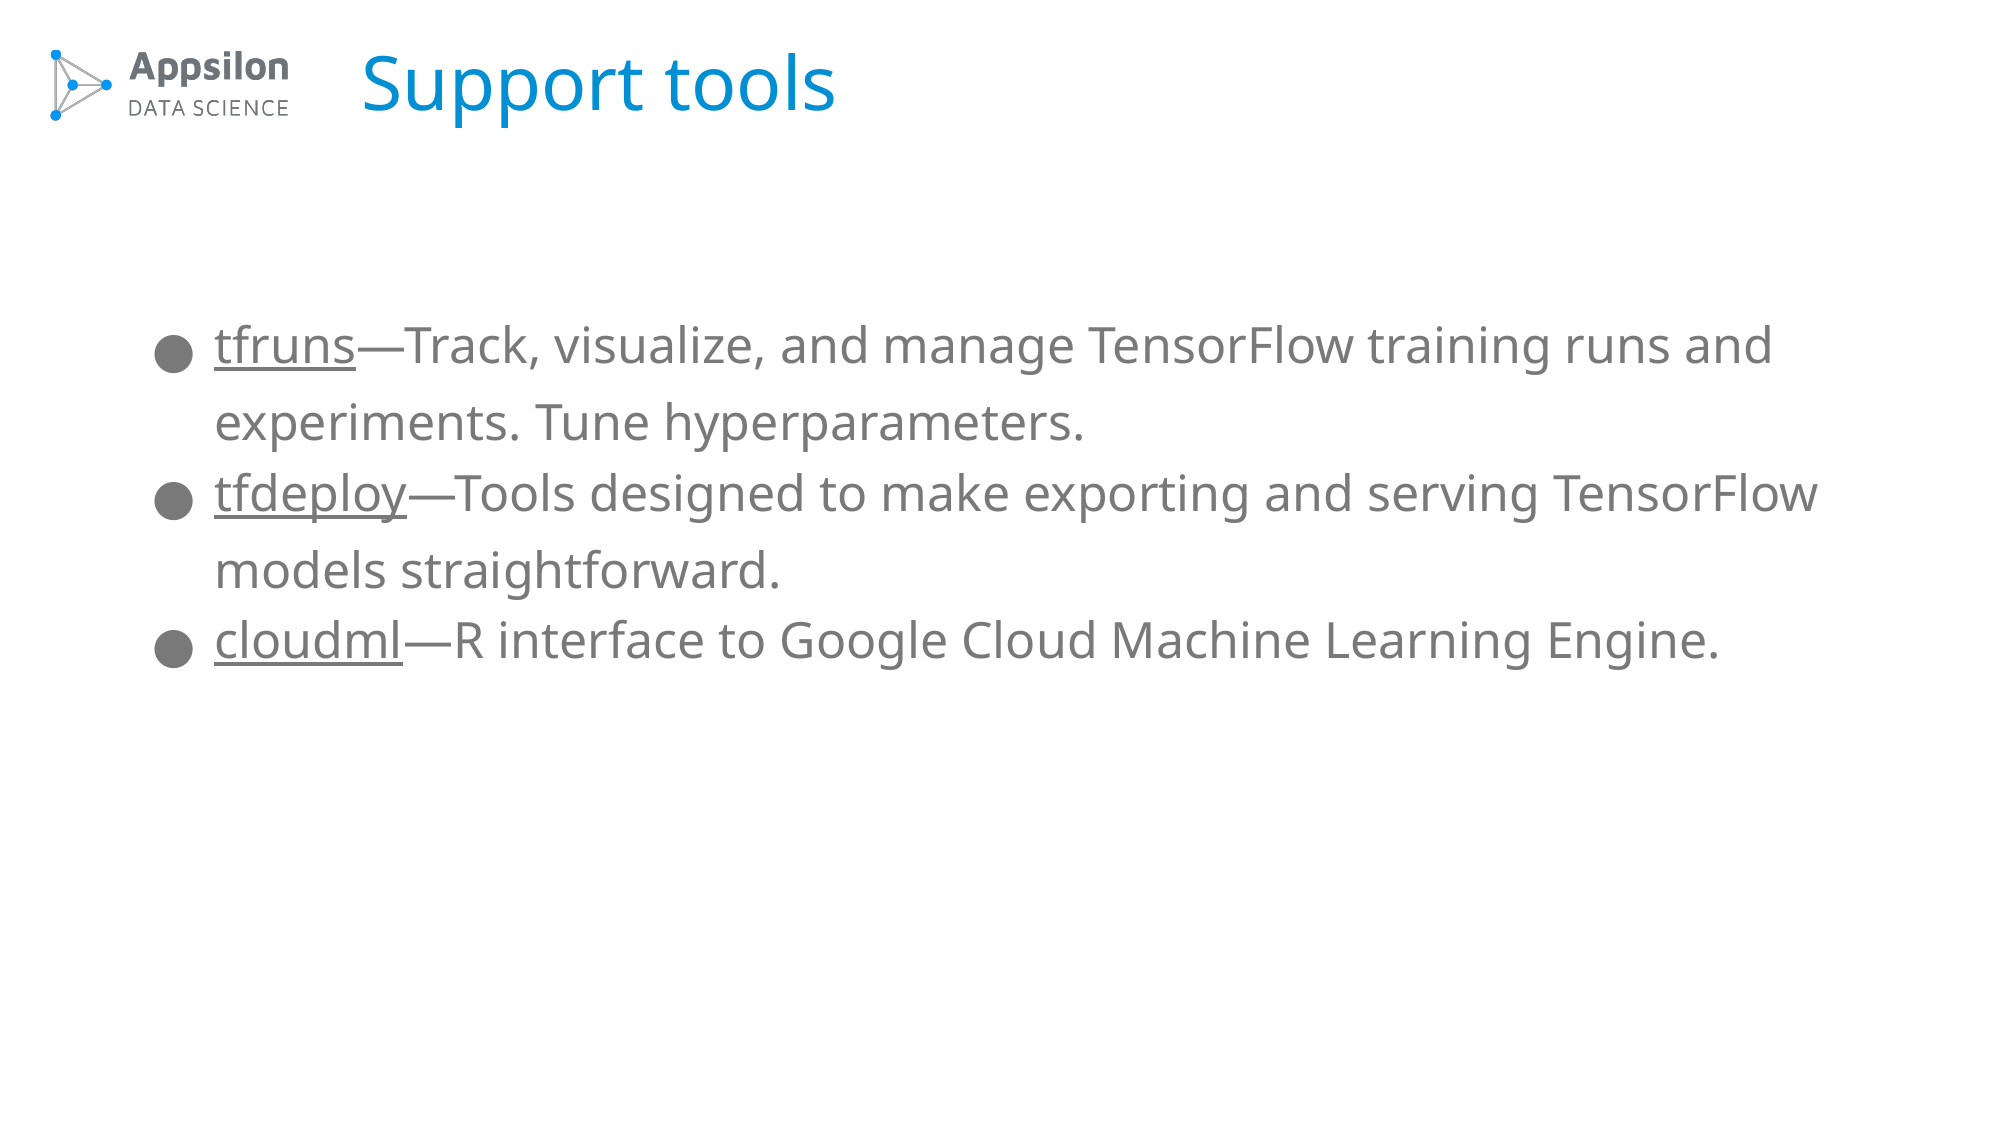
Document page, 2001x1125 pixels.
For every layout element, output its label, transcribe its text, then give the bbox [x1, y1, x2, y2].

text_box Support tools [346, 7, 1632, 164]
text_box tfruns—Track, visualize, and manage TensorFlow training runs and experiments. Tune hyperparameters. tfdeploy—Tools designed to make exporting and serving TensorFlow models straightforward. cloudml—R interface to Google Cloud Machine Learning Engine. [124, 288, 1854, 922]
picture [49, 50, 288, 122]
